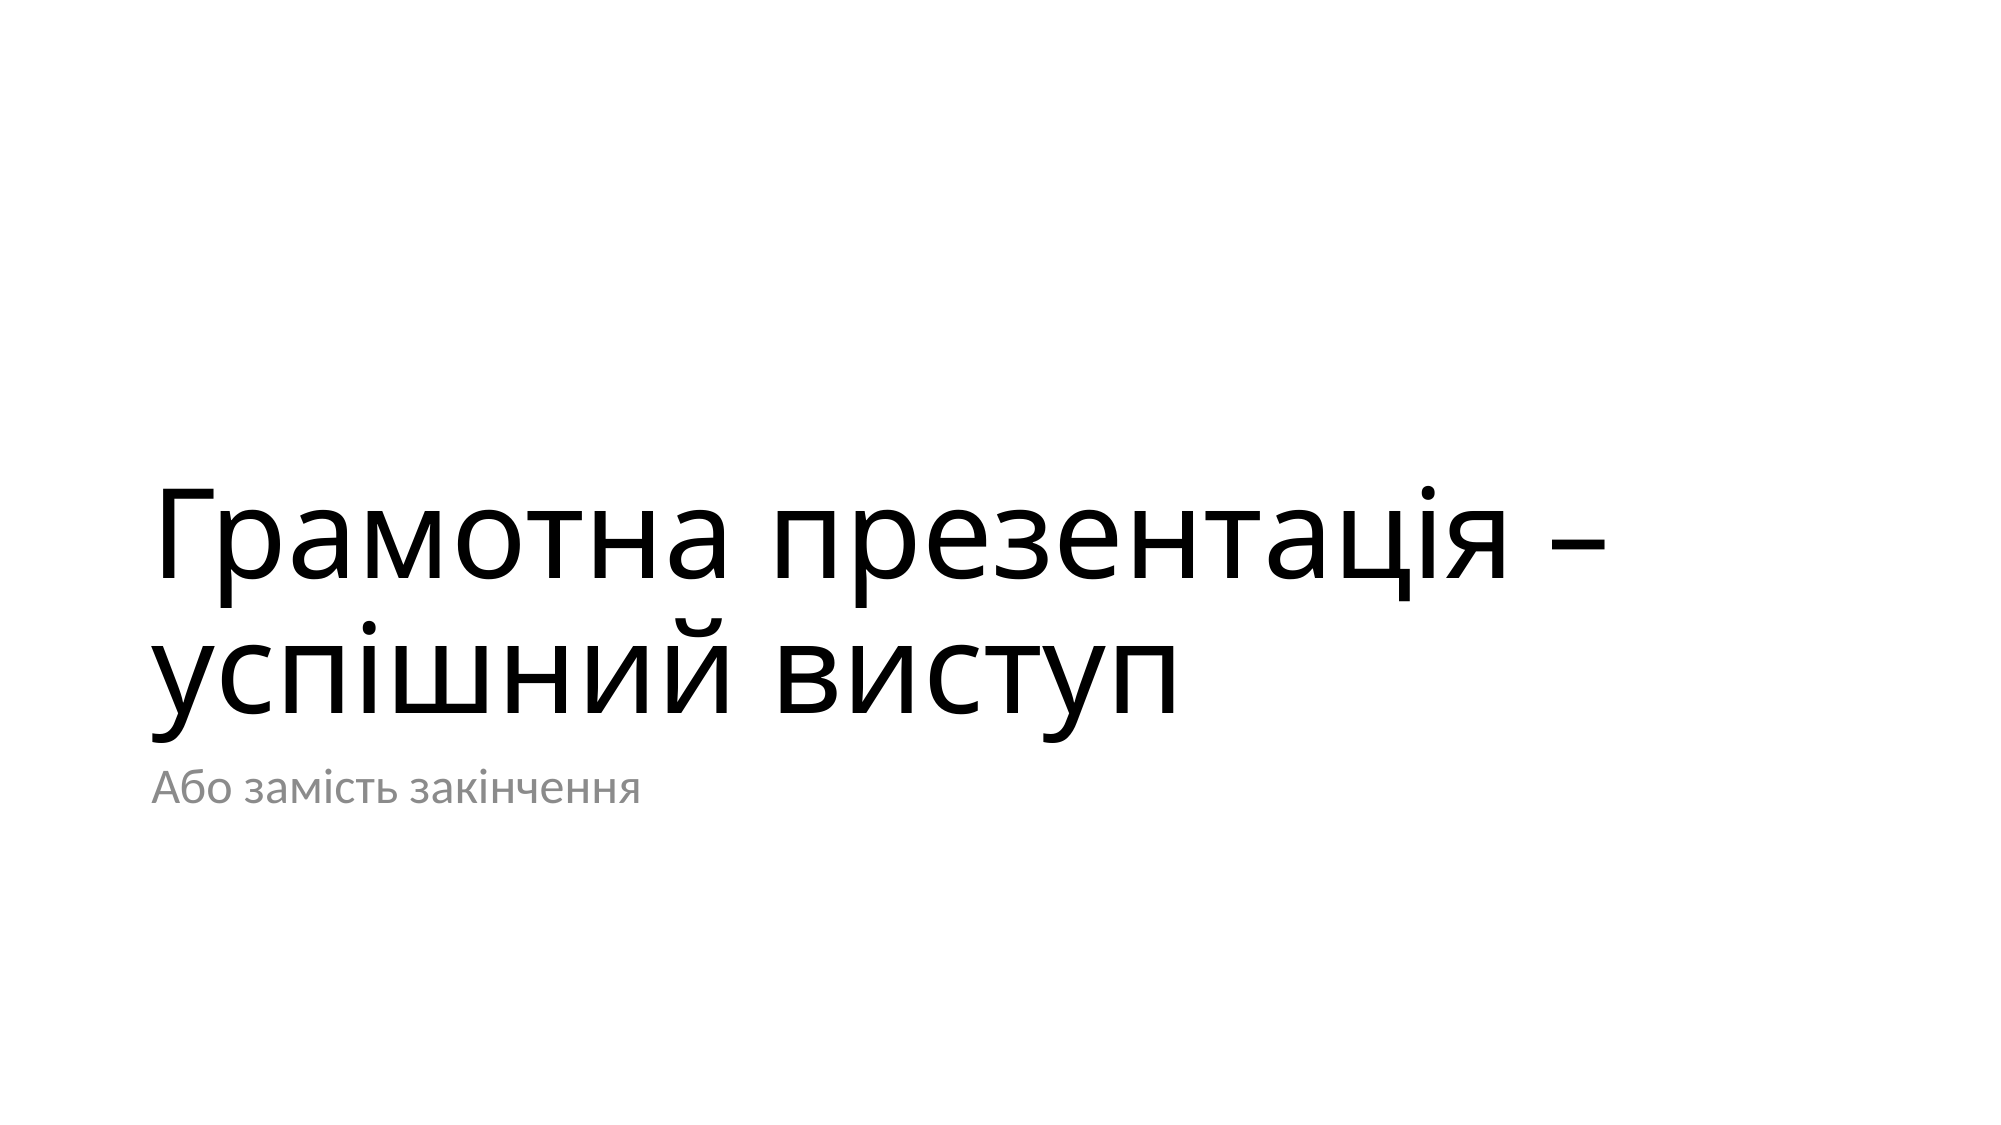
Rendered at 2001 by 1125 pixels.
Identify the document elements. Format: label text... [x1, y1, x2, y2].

list Або замість закінчення [136, 752, 1862, 999]
title Грамотна презентація – успішний виступ [136, 280, 1862, 749]
